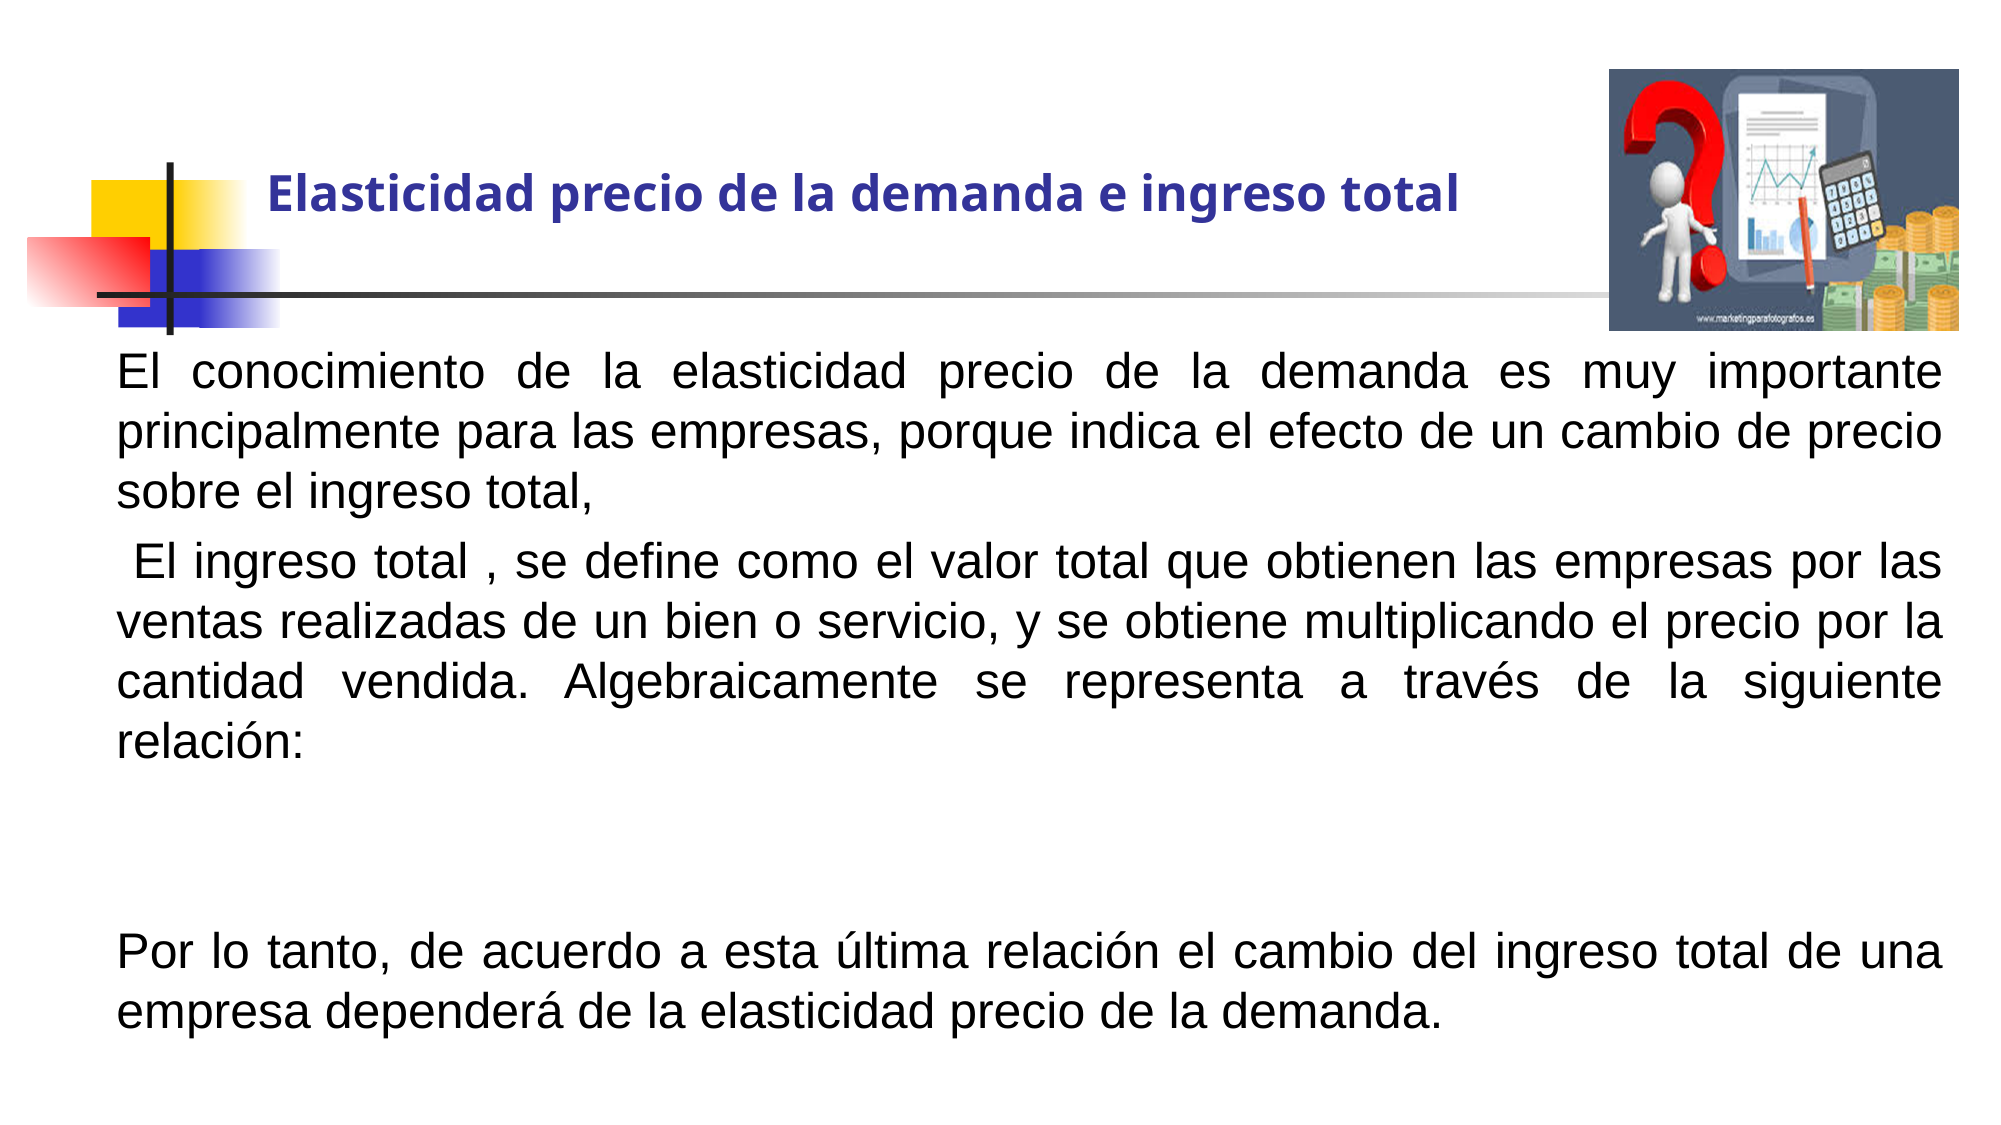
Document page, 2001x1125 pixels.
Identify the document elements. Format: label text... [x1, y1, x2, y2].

title Elasticidad precio de la demanda e ingreso total [251, 101, 1604, 289]
picture [1609, 69, 1959, 332]
